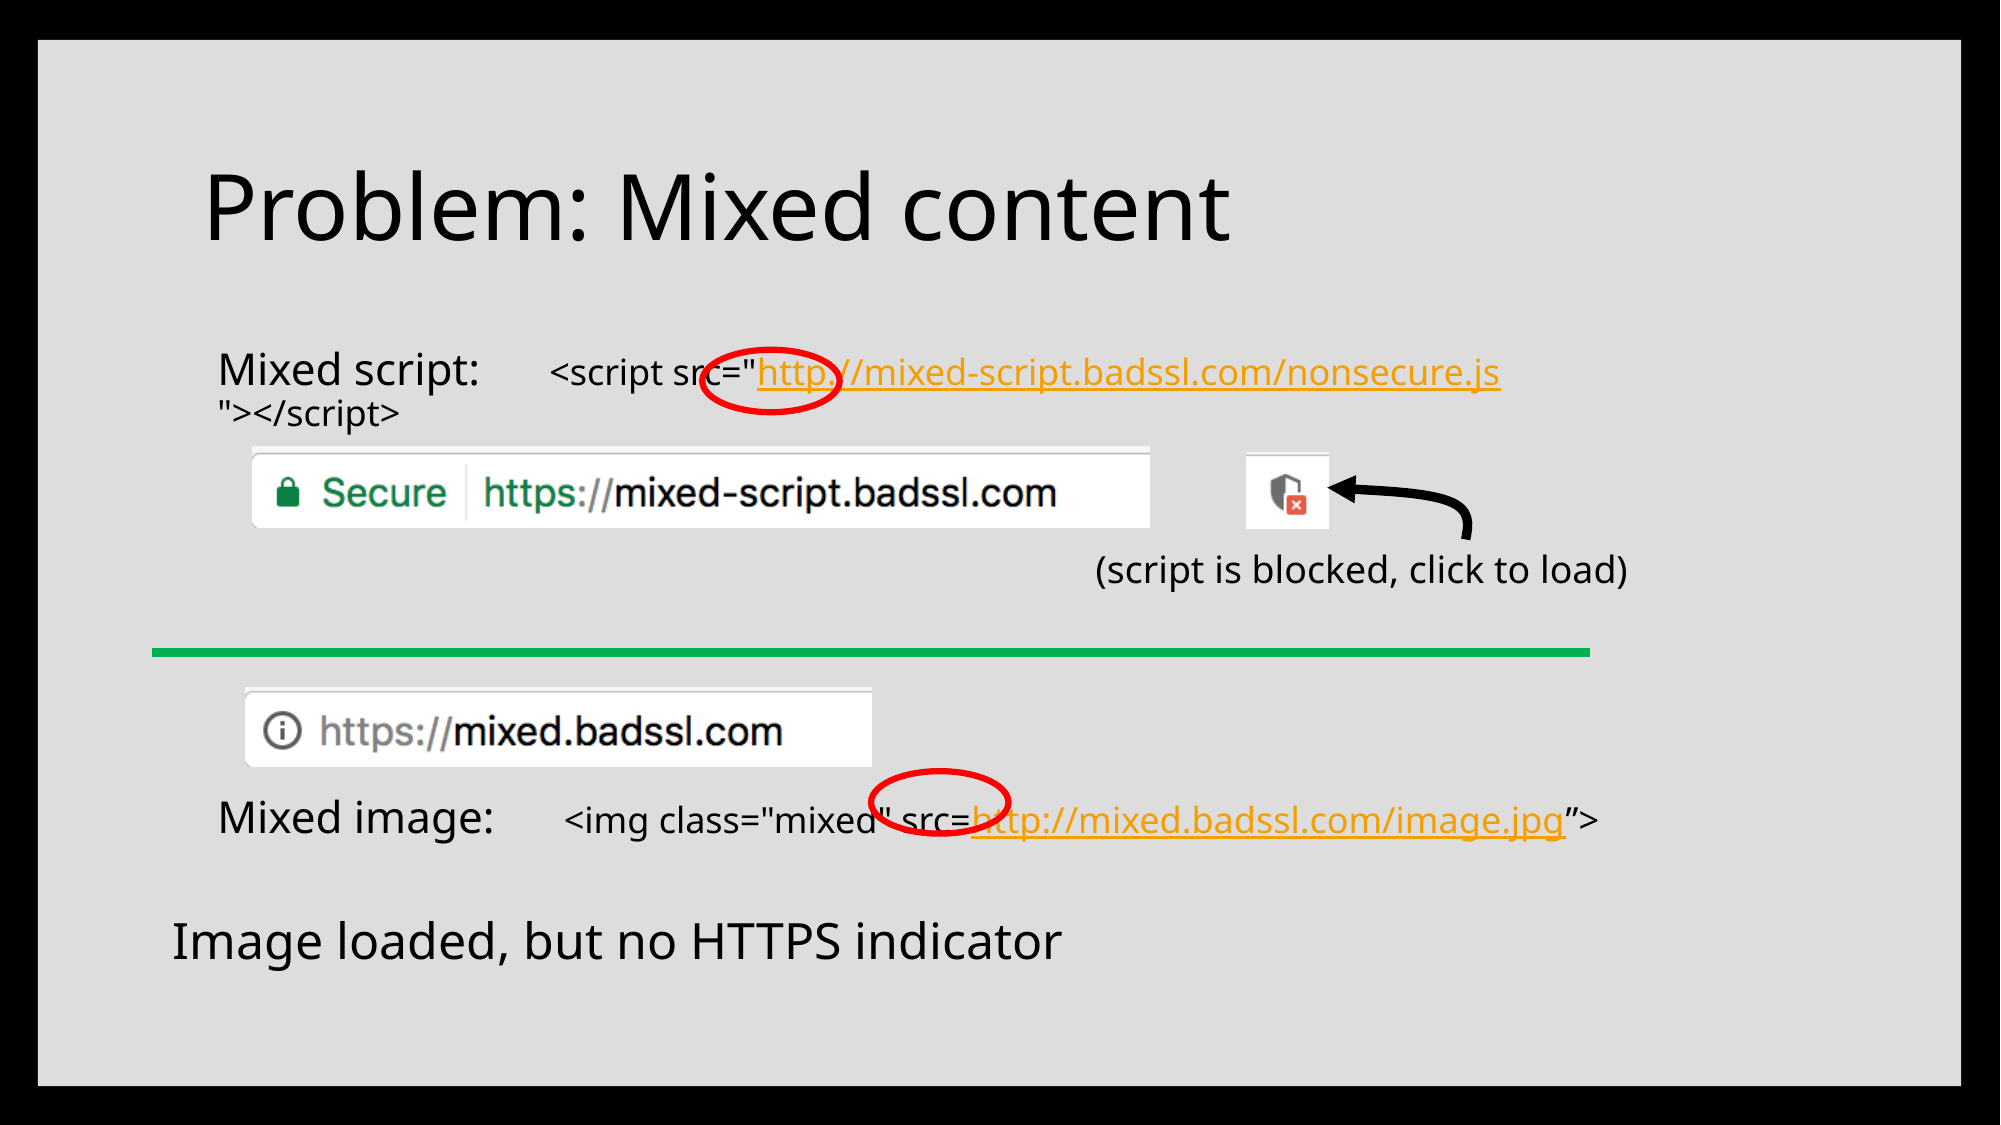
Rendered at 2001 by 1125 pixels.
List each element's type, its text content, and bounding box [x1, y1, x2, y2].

text_box Mixed script: <script src="http://mixed-script.badssl.com/nonsecure.js"></script> Mixed image: <img class="mixed" src=http://mixed.badssl.com/image.jpg”> [202, 340, 1615, 878]
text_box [251, 446, 1330, 535]
picture [244, 687, 872, 768]
text_box [869, 769, 1011, 836]
title Problem: Mixed content [187, 99, 1808, 323]
text_box [1334, 482, 1470, 540]
text_box [700, 348, 842, 414]
text_box Image loaded, but no HTTPS indicator [157, 902, 1079, 977]
text_box (script is blocked, click to load) [1080, 538, 1644, 598]
